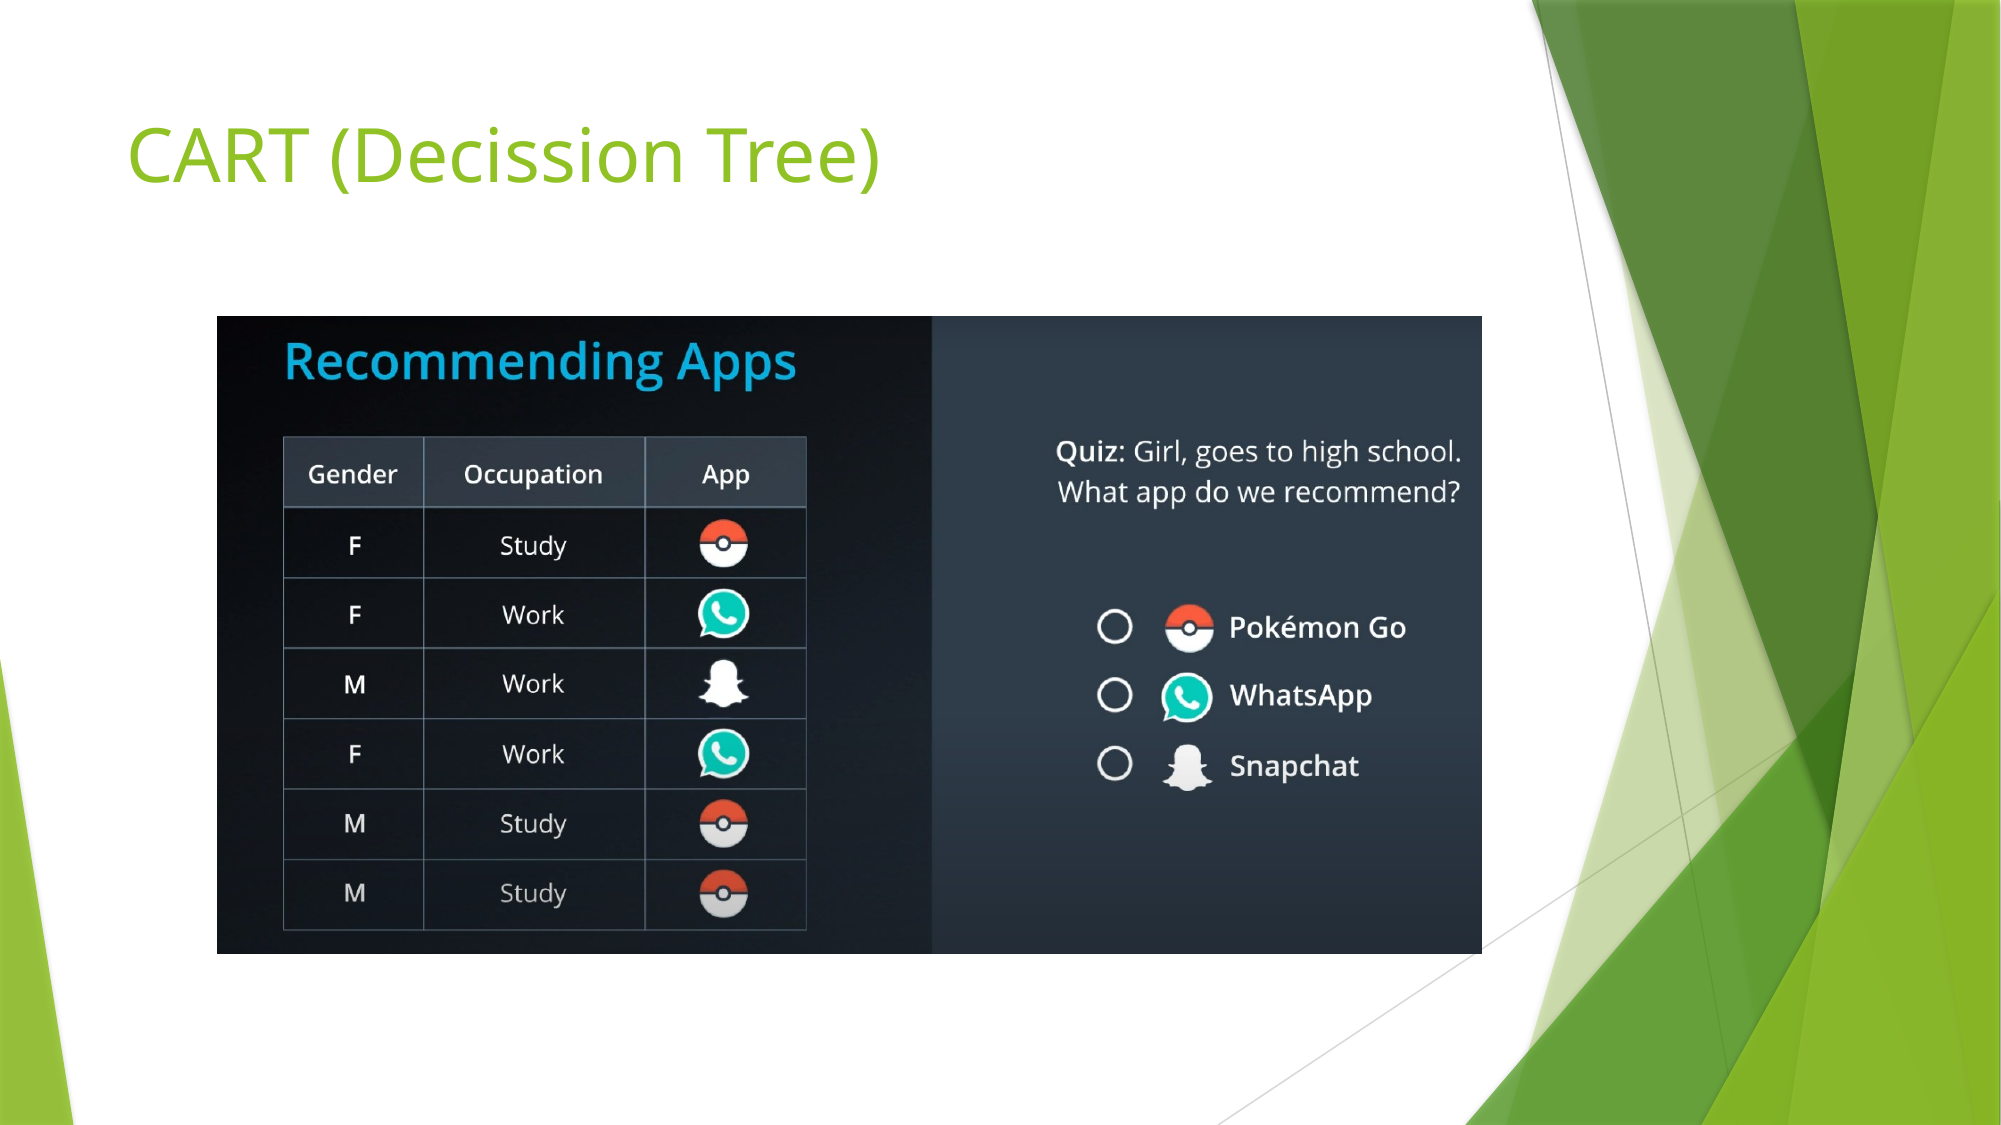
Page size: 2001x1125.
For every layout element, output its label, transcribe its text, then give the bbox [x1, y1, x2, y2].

title CART (Decission Tree) [111, 99, 1522, 317]
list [216, 316, 1482, 954]
